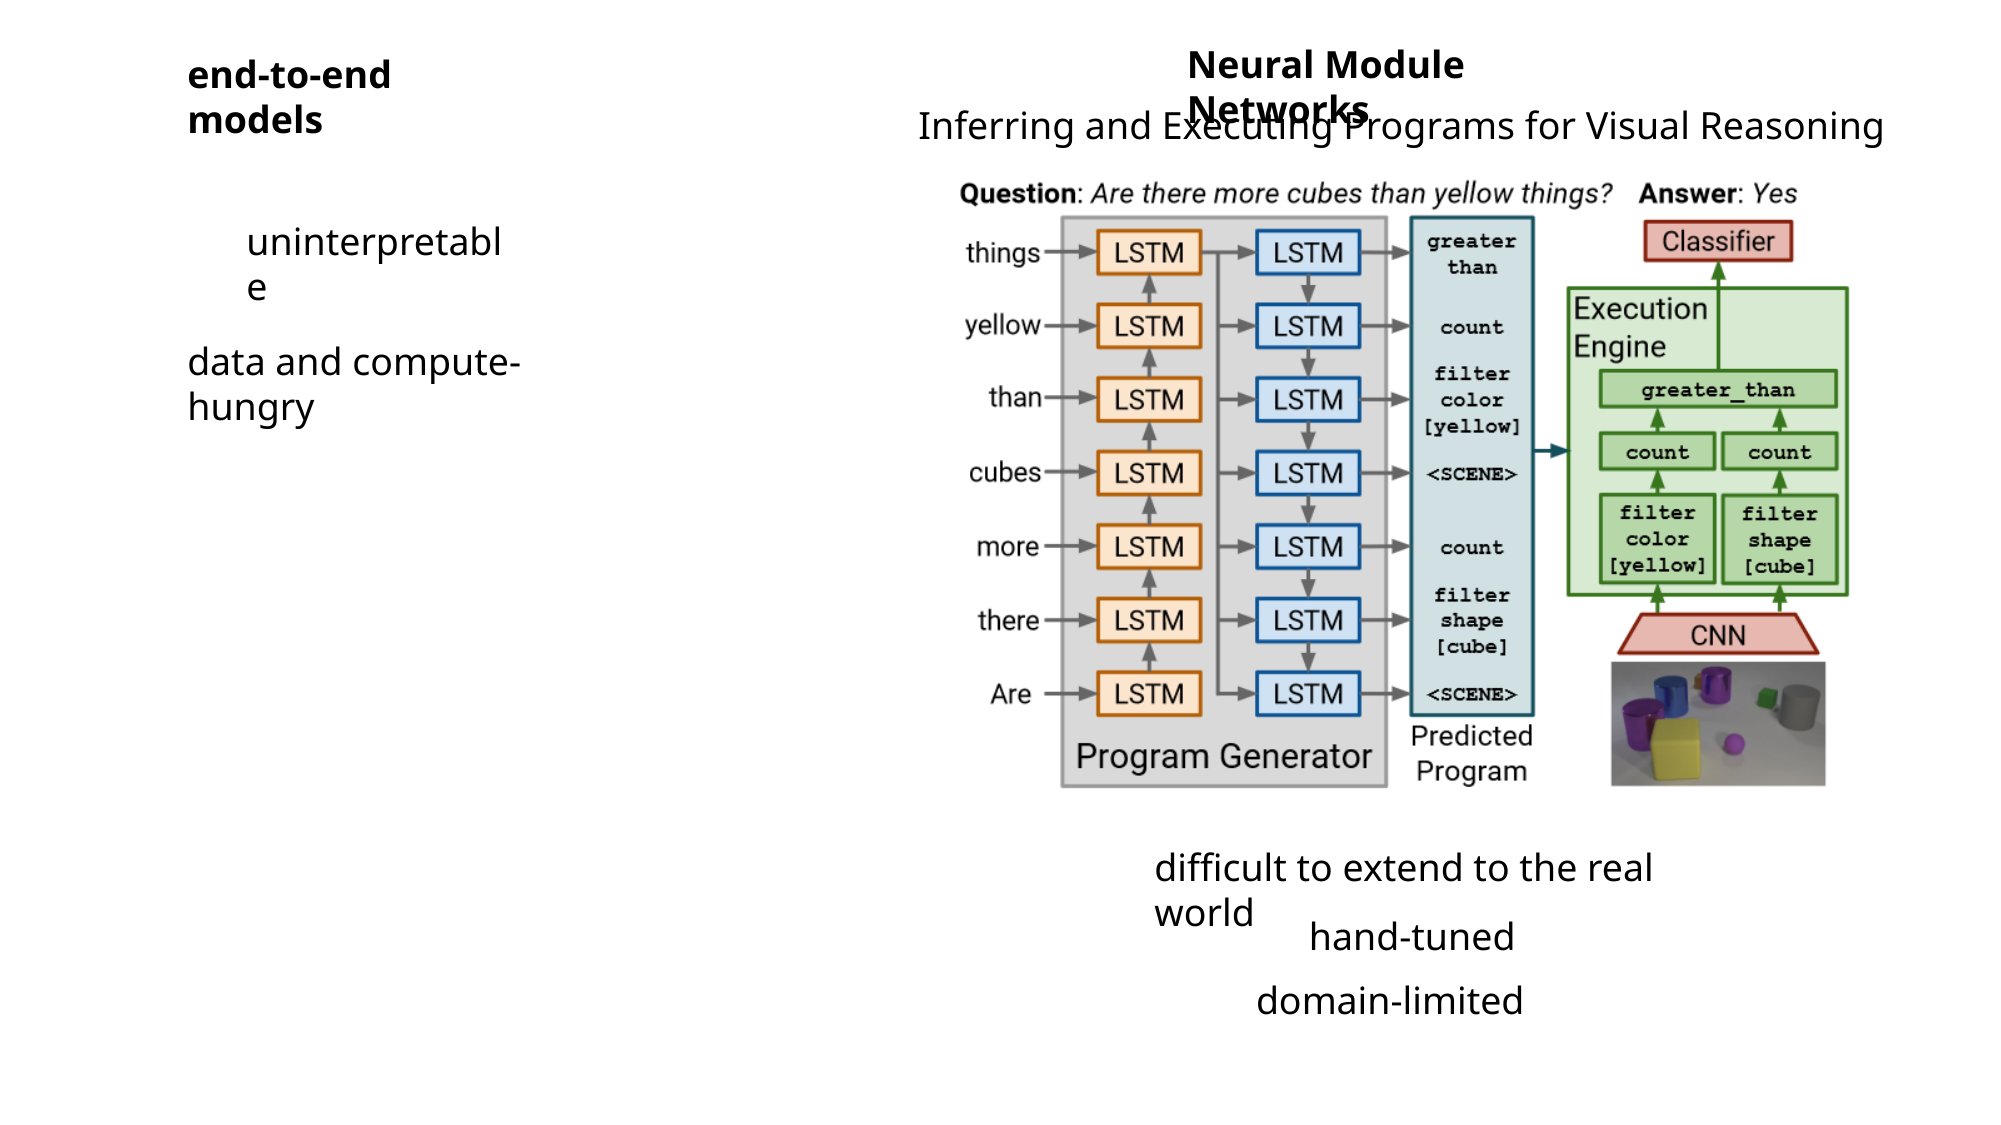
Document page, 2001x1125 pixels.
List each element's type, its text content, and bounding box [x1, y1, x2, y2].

text_box domain-limited [1241, 969, 1567, 1030]
text_box Neural Module Networks [1172, 33, 1671, 139]
text_box data and compute-hungry [172, 330, 662, 436]
text_box difficult to extend to the real world [1139, 836, 1762, 941]
text_box Inferring and Executing Programs for Visual Reasoning [903, 94, 1904, 155]
text_box hand-tuned [1294, 906, 1549, 966]
picture [954, 175, 1853, 797]
text_box end-to-end models [172, 43, 546, 149]
text_box uninterpretable [231, 210, 521, 316]
